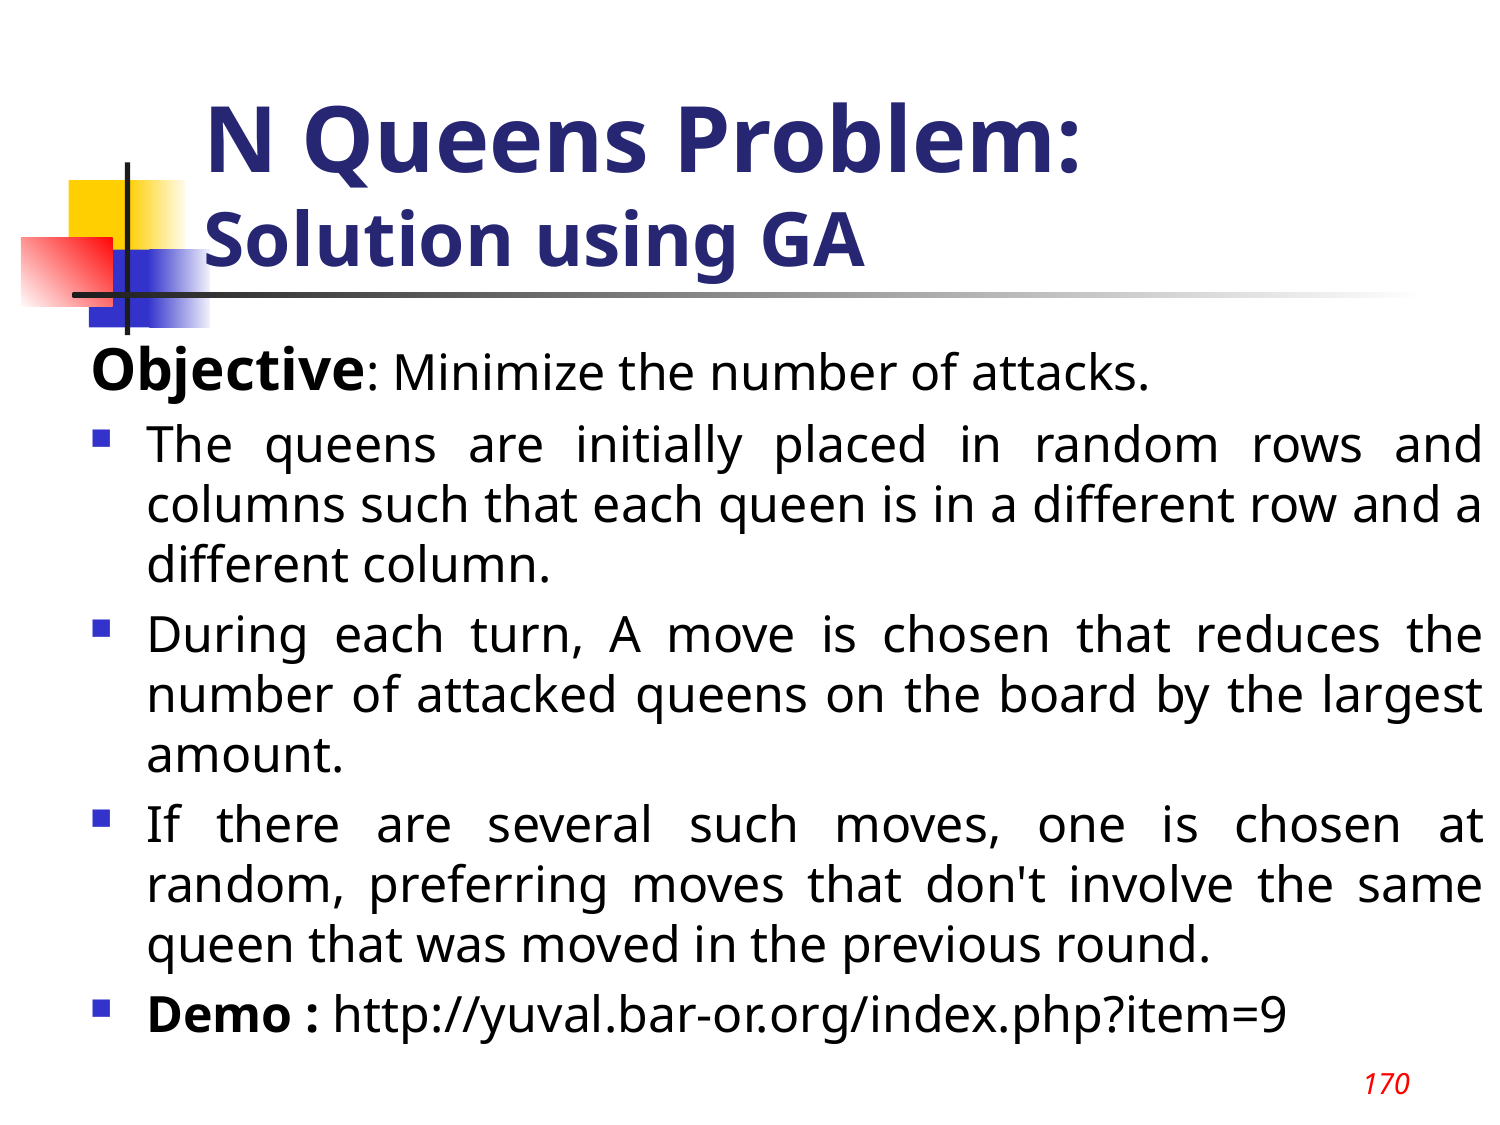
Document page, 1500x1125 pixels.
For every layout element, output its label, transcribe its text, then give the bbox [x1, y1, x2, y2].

list Objective: Minimize the number of attacks. The queens are initially placed in random rows and columns such that each queen is in a different row and a different column. During each turn, A move is chosen that reduces the number of attacked queens on the board by the largest amount. If there are several such moves, one is chosen at random, preferring moves that don't involve the same queen that was moved in the previous round. Demo : http://yuval.bar-or.org/index.php?item=9 [74, 324, 1500, 1125]
title N Queens Problem: Solution using GA [188, 101, 1500, 289]
slide_number 170 [1112, 1037, 1426, 1113]
